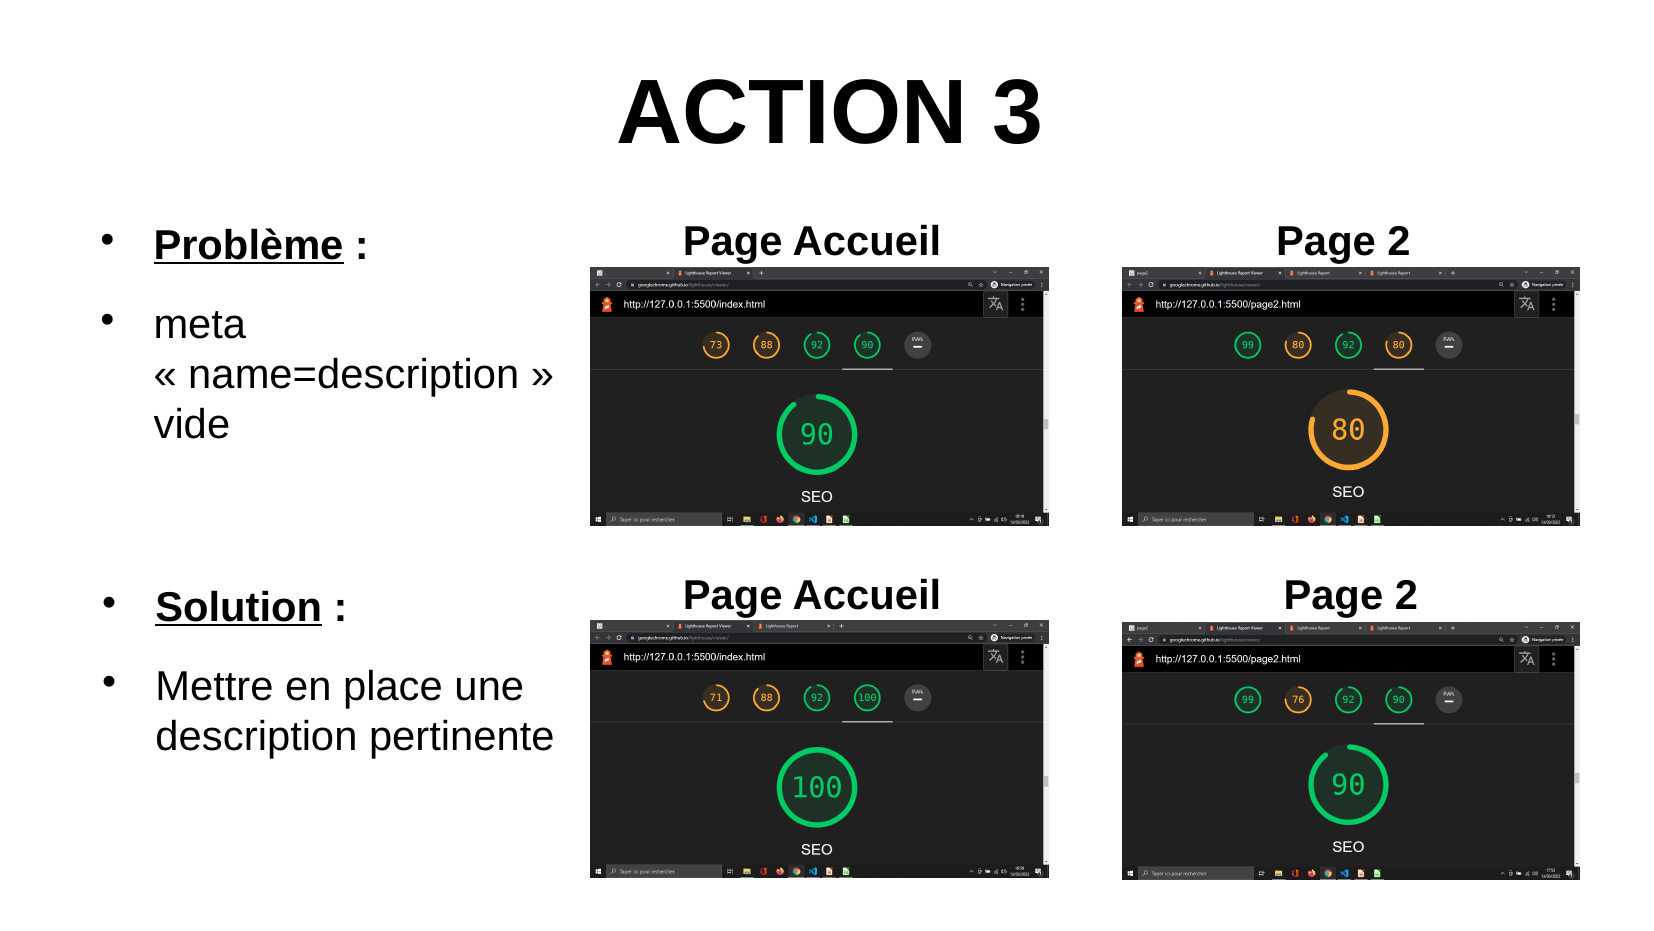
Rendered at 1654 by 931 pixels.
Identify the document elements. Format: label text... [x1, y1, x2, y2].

picture [1121, 621, 1580, 880]
text_box Page 2 [1121, 560, 1580, 621]
picture [1121, 267, 1580, 526]
list Problème : meta « name=description » vide [82, 217, 562, 475]
picture [590, 619, 1049, 878]
text_box Page 2 [1121, 206, 1565, 267]
text_box Page Accueil [590, 560, 1034, 619]
list Solution : Mettre en place une description pertinente [84, 579, 557, 816]
text_box Page Accueil [590, 206, 1034, 267]
picture [590, 267, 1049, 526]
title ACTION 3 [86, 29, 1575, 185]
